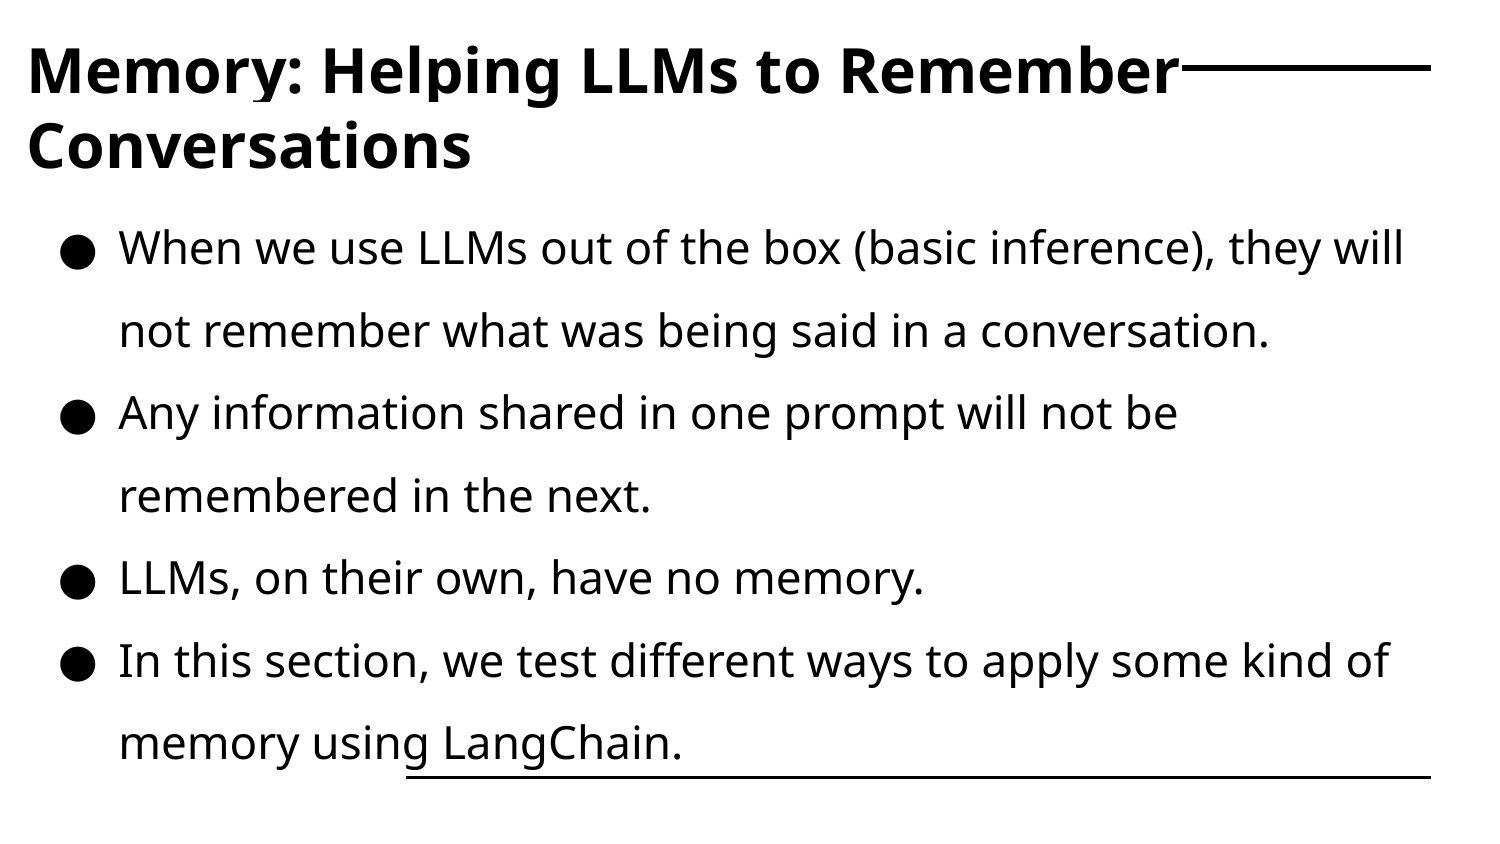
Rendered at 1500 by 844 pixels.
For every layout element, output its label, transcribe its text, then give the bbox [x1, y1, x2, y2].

title Memory: Helping LLMs to Remember Conversations [11, 16, 1500, 134]
text_box When we use LLMs out of the box (basic inference), they will not remember what was being said in a conversation. Any information shared in one prompt will not be remembered in the next. LLMs, on their own, have no memory. In this section, we test different ways to apply some kind of memory using LangChain. [28, 176, 1482, 775]
